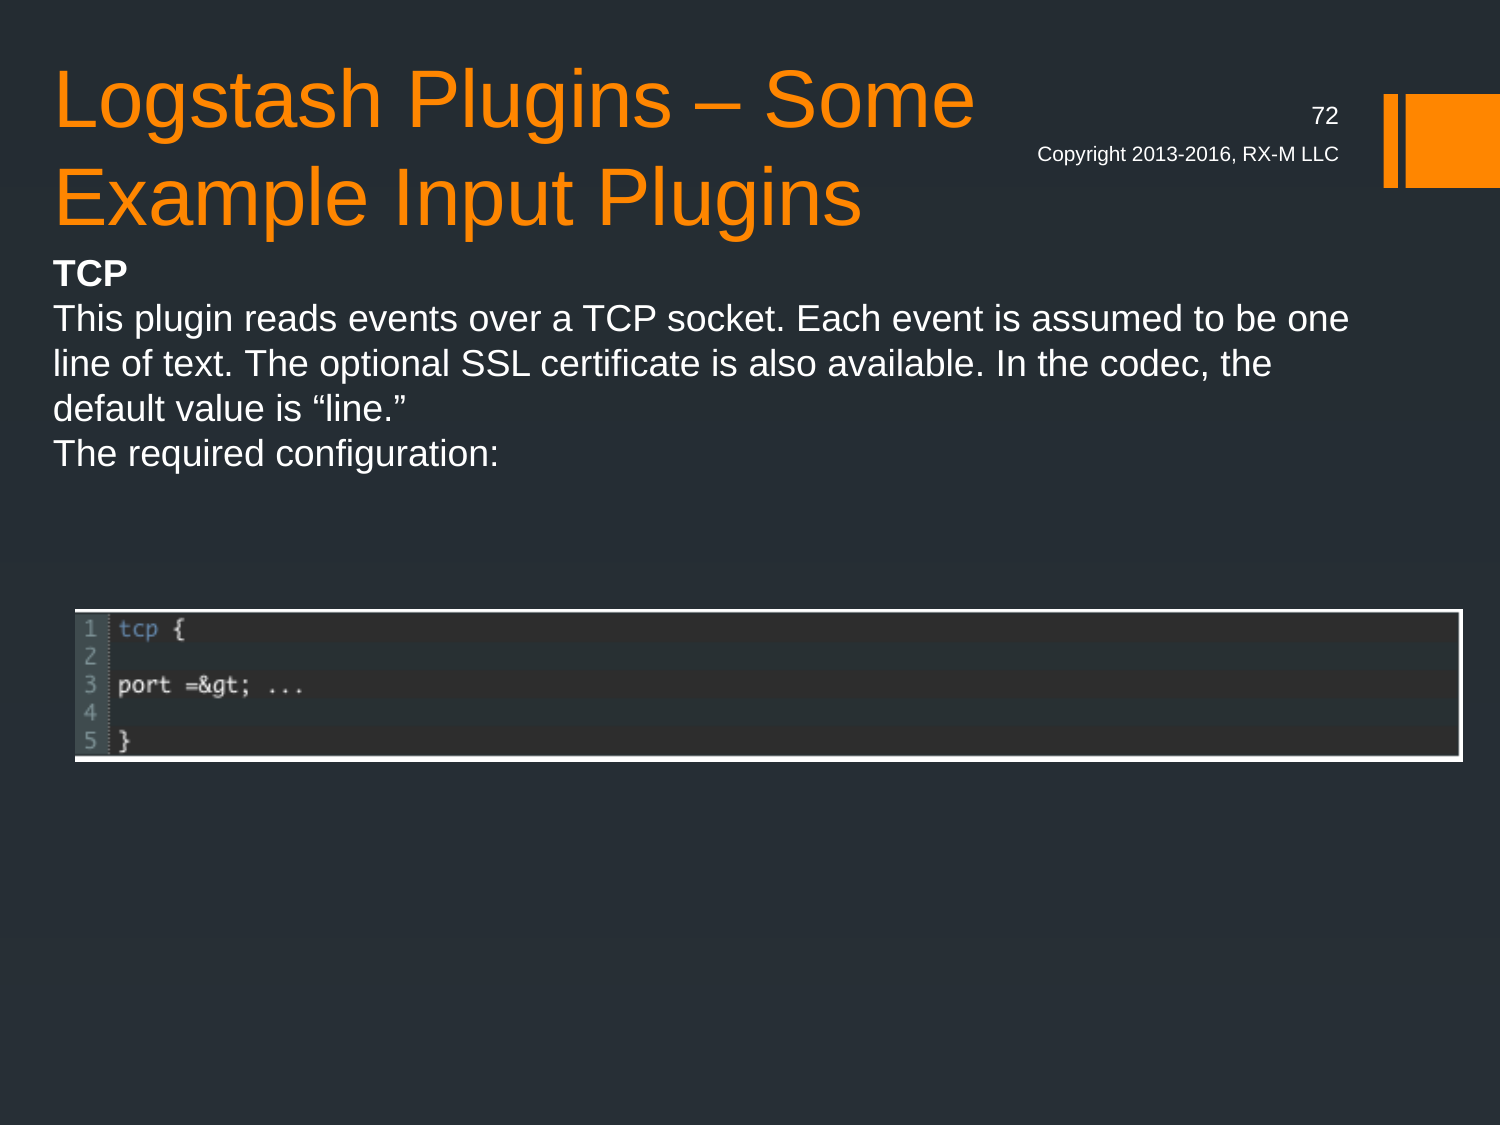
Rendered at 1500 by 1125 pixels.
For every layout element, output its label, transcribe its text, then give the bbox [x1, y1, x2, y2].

title Logstash Plugins – Some Example Input Plugins [38, 38, 1239, 241]
slide_number 72 [1199, 90, 1355, 140]
text_box TCP This plugin reads events over a TCP socket. Each event is assumed to be one line of text. The optional SSL certificate is also available. In the codec, the default value is “line.” The required configuration: [38, 241, 1376, 481]
picture [74, 608, 1463, 763]
footer Copyright 2013-2016, RX-M LLC [985, 140, 1355, 190]
